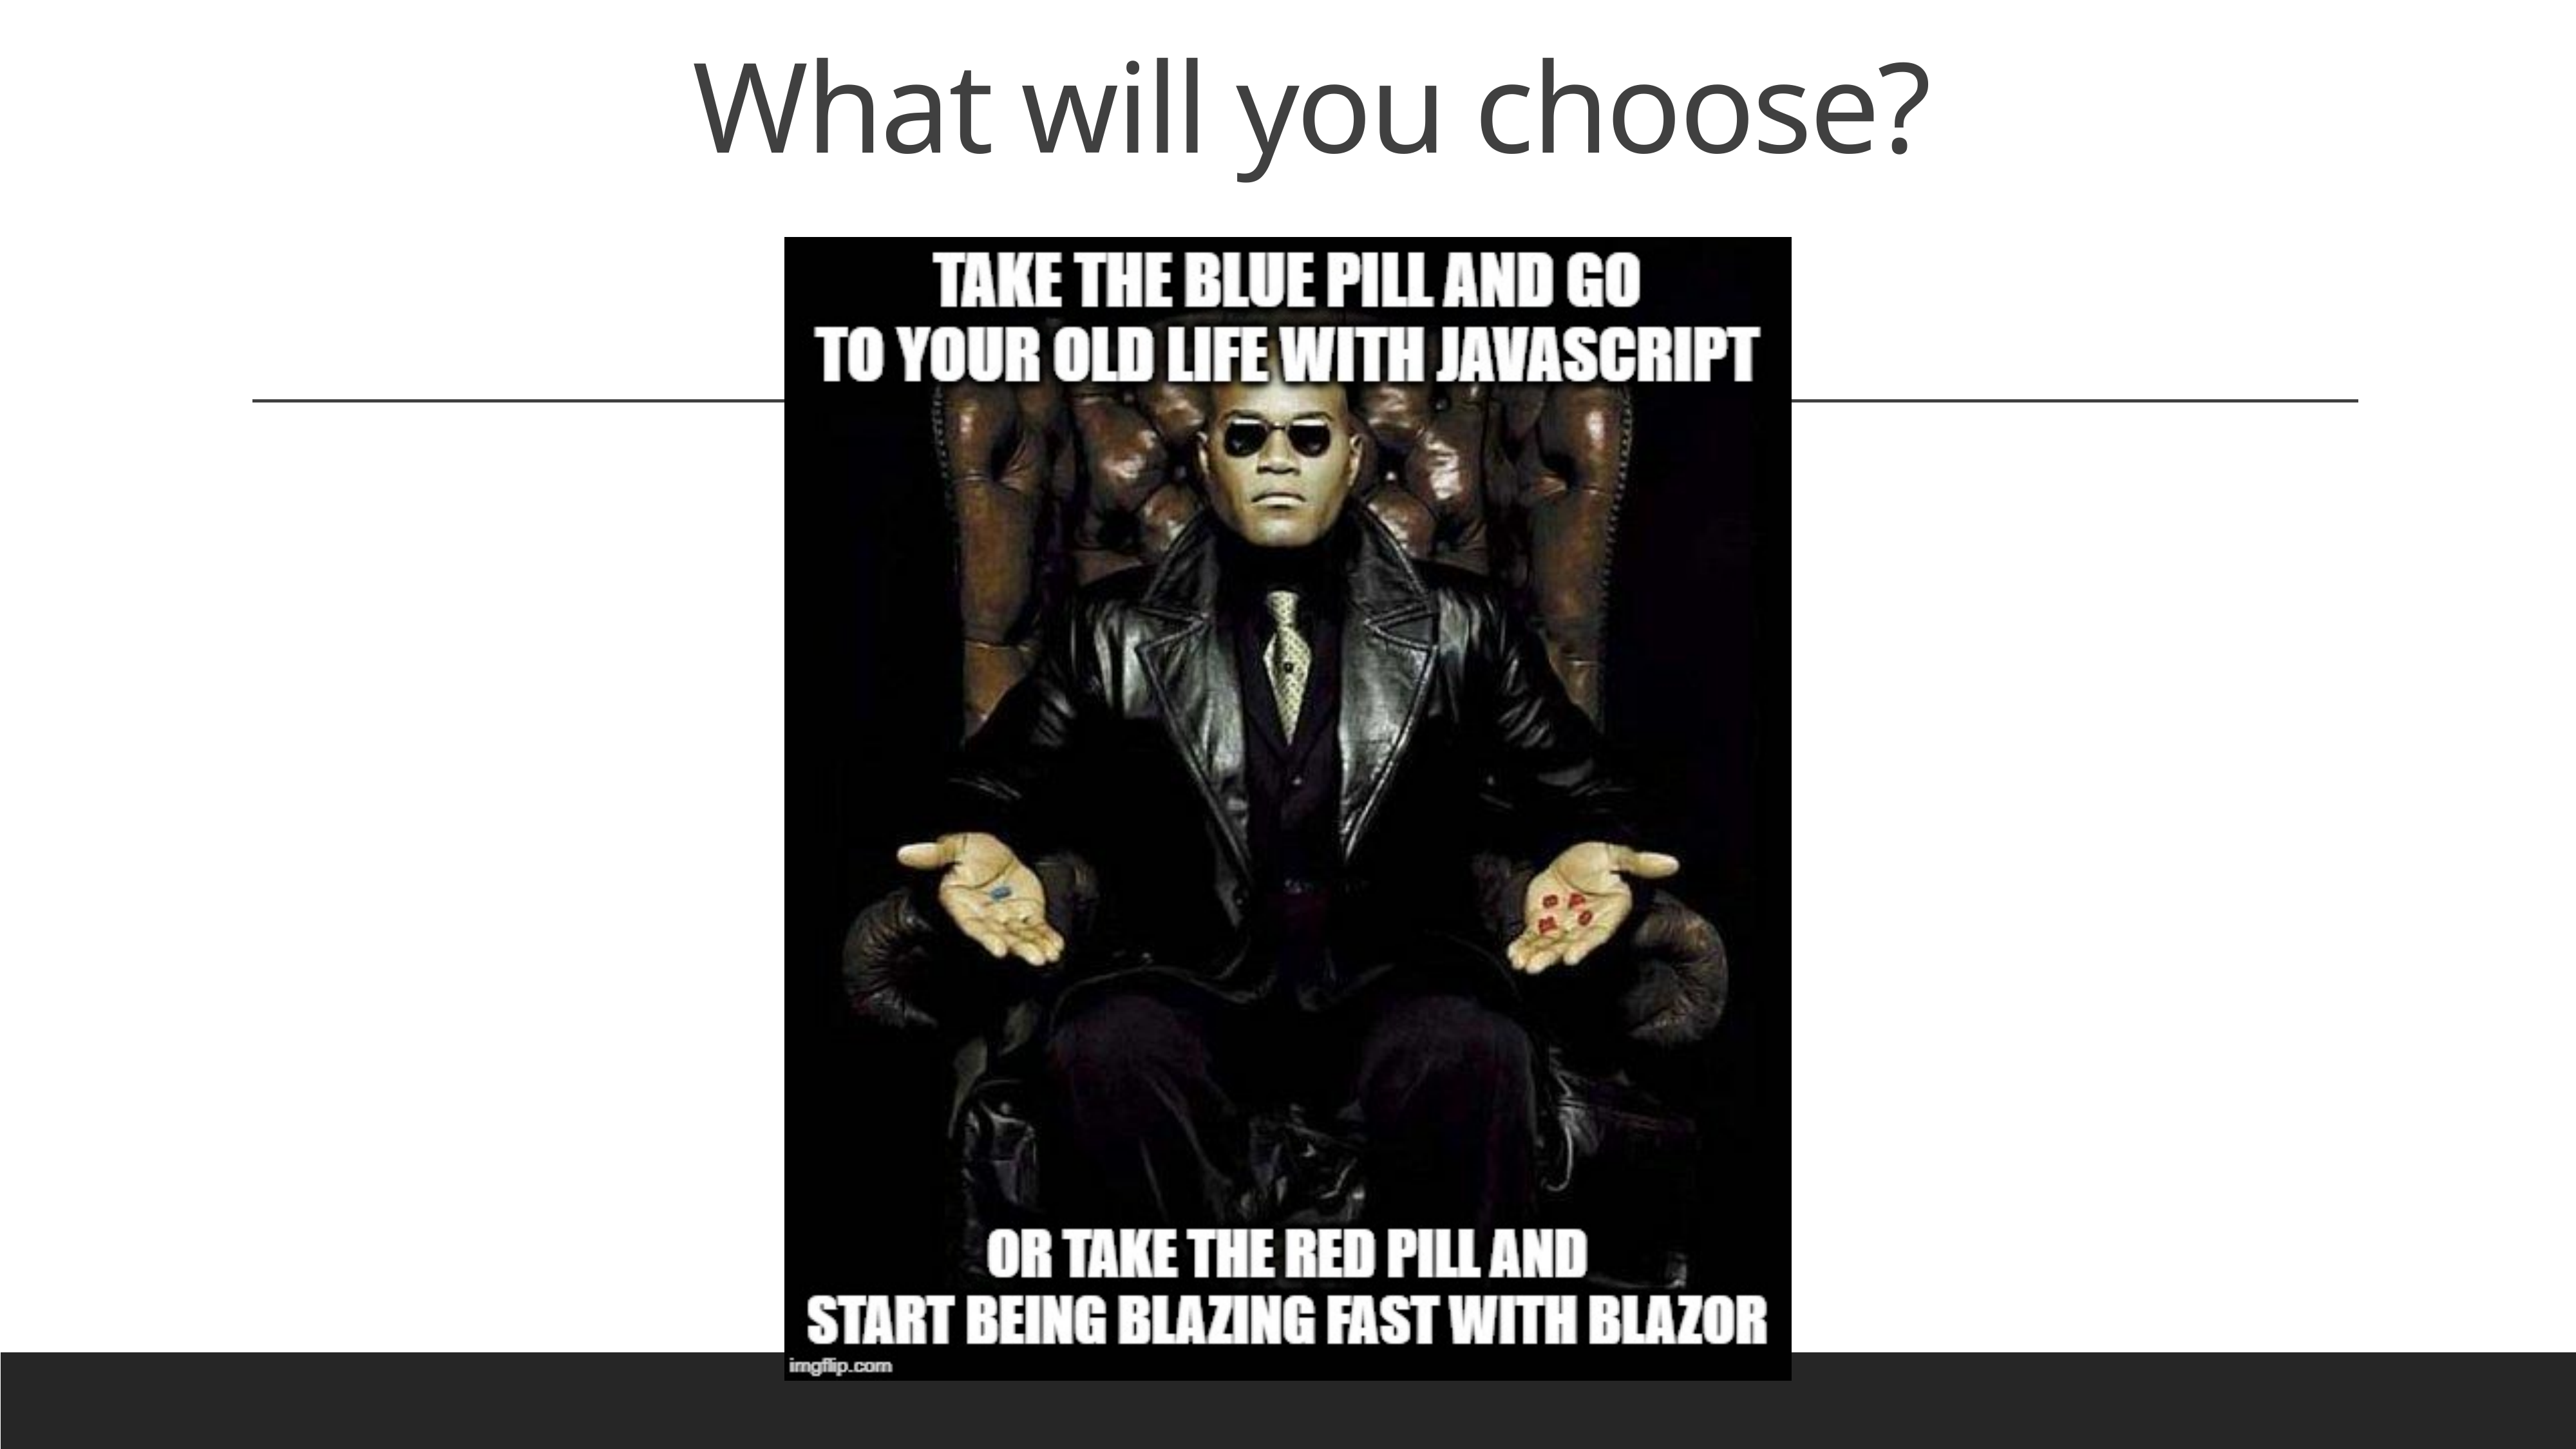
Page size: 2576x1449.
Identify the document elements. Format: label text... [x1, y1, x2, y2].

picture [784, 237, 1792, 1381]
title What will you choose? [682, 32, 2576, 341]
